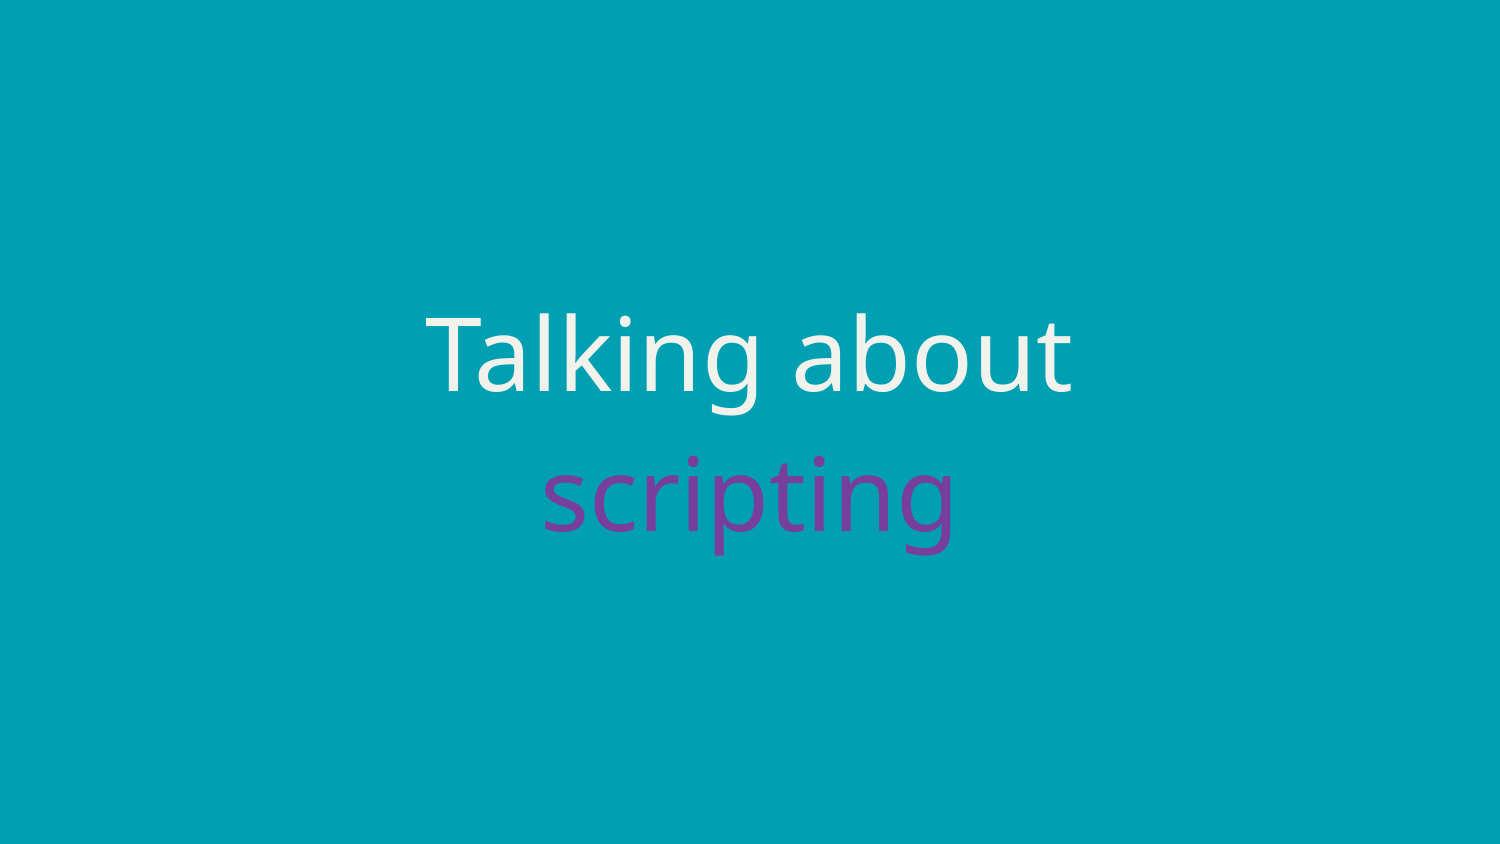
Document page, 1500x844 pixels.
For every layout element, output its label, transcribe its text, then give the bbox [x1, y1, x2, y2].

title Talking about scripting [145, 278, 1354, 566]
